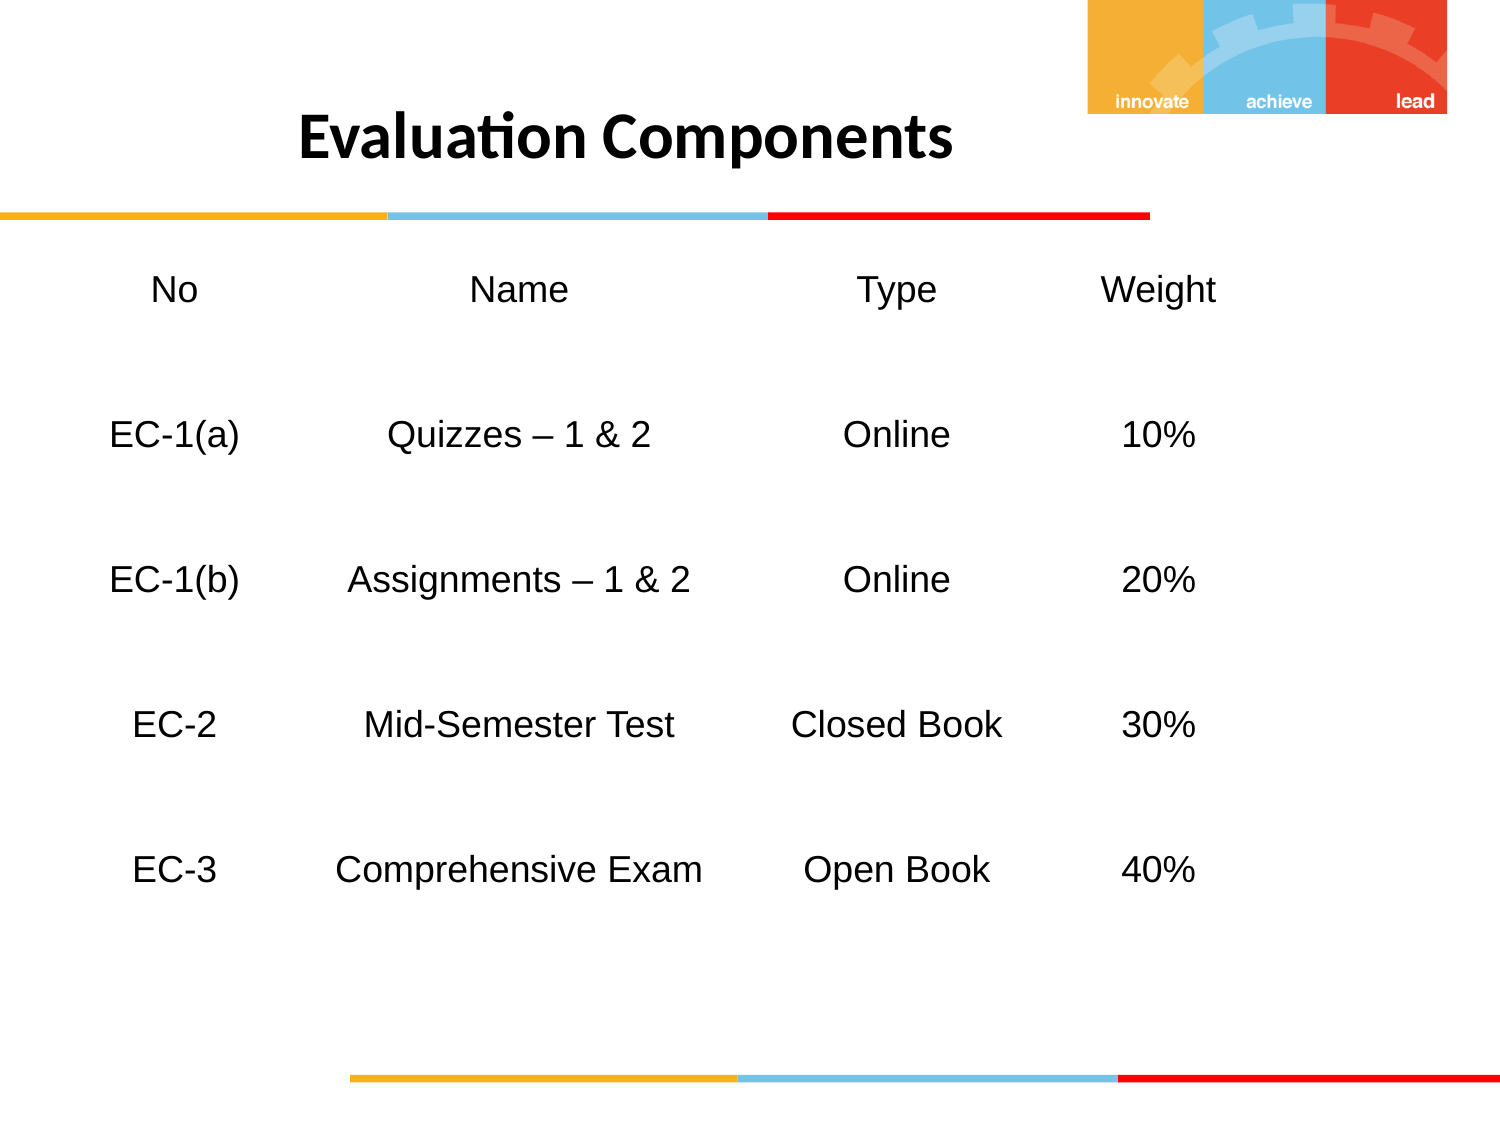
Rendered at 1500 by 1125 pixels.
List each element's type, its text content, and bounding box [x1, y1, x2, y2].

table_cell 10% [1045, 408, 1274, 552]
title Evaluation Components [137, 62, 1132, 202]
table_cell Comprehensive Exam [290, 843, 751, 987]
table_header Weight [1045, 263, 1274, 407]
table_cell Assignments – 1 & 2 [290, 553, 751, 697]
table_header Type [753, 263, 1044, 407]
table_cell EC-3 [63, 843, 288, 987]
table_cell EC-2 [63, 698, 288, 842]
table_cell EC-1(a) [63, 408, 288, 552]
table_header Name [290, 263, 751, 407]
table_header No [63, 263, 288, 407]
table_cell Closed Book [753, 698, 1044, 842]
table_cell Online [753, 408, 1044, 552]
table_cell 30% [1045, 698, 1274, 842]
table_cell 40% [1045, 843, 1274, 987]
table_cell Quizzes – 1 & 2 [290, 408, 751, 552]
table_cell Open Book [753, 843, 1044, 987]
table_cell Mid-Semester Test [290, 698, 751, 842]
table_cell EC-1(b) [63, 553, 288, 697]
picture [1087, 0, 1448, 114]
table_cell Online [753, 553, 1044, 697]
table_cell 20% [1045, 553, 1274, 697]
